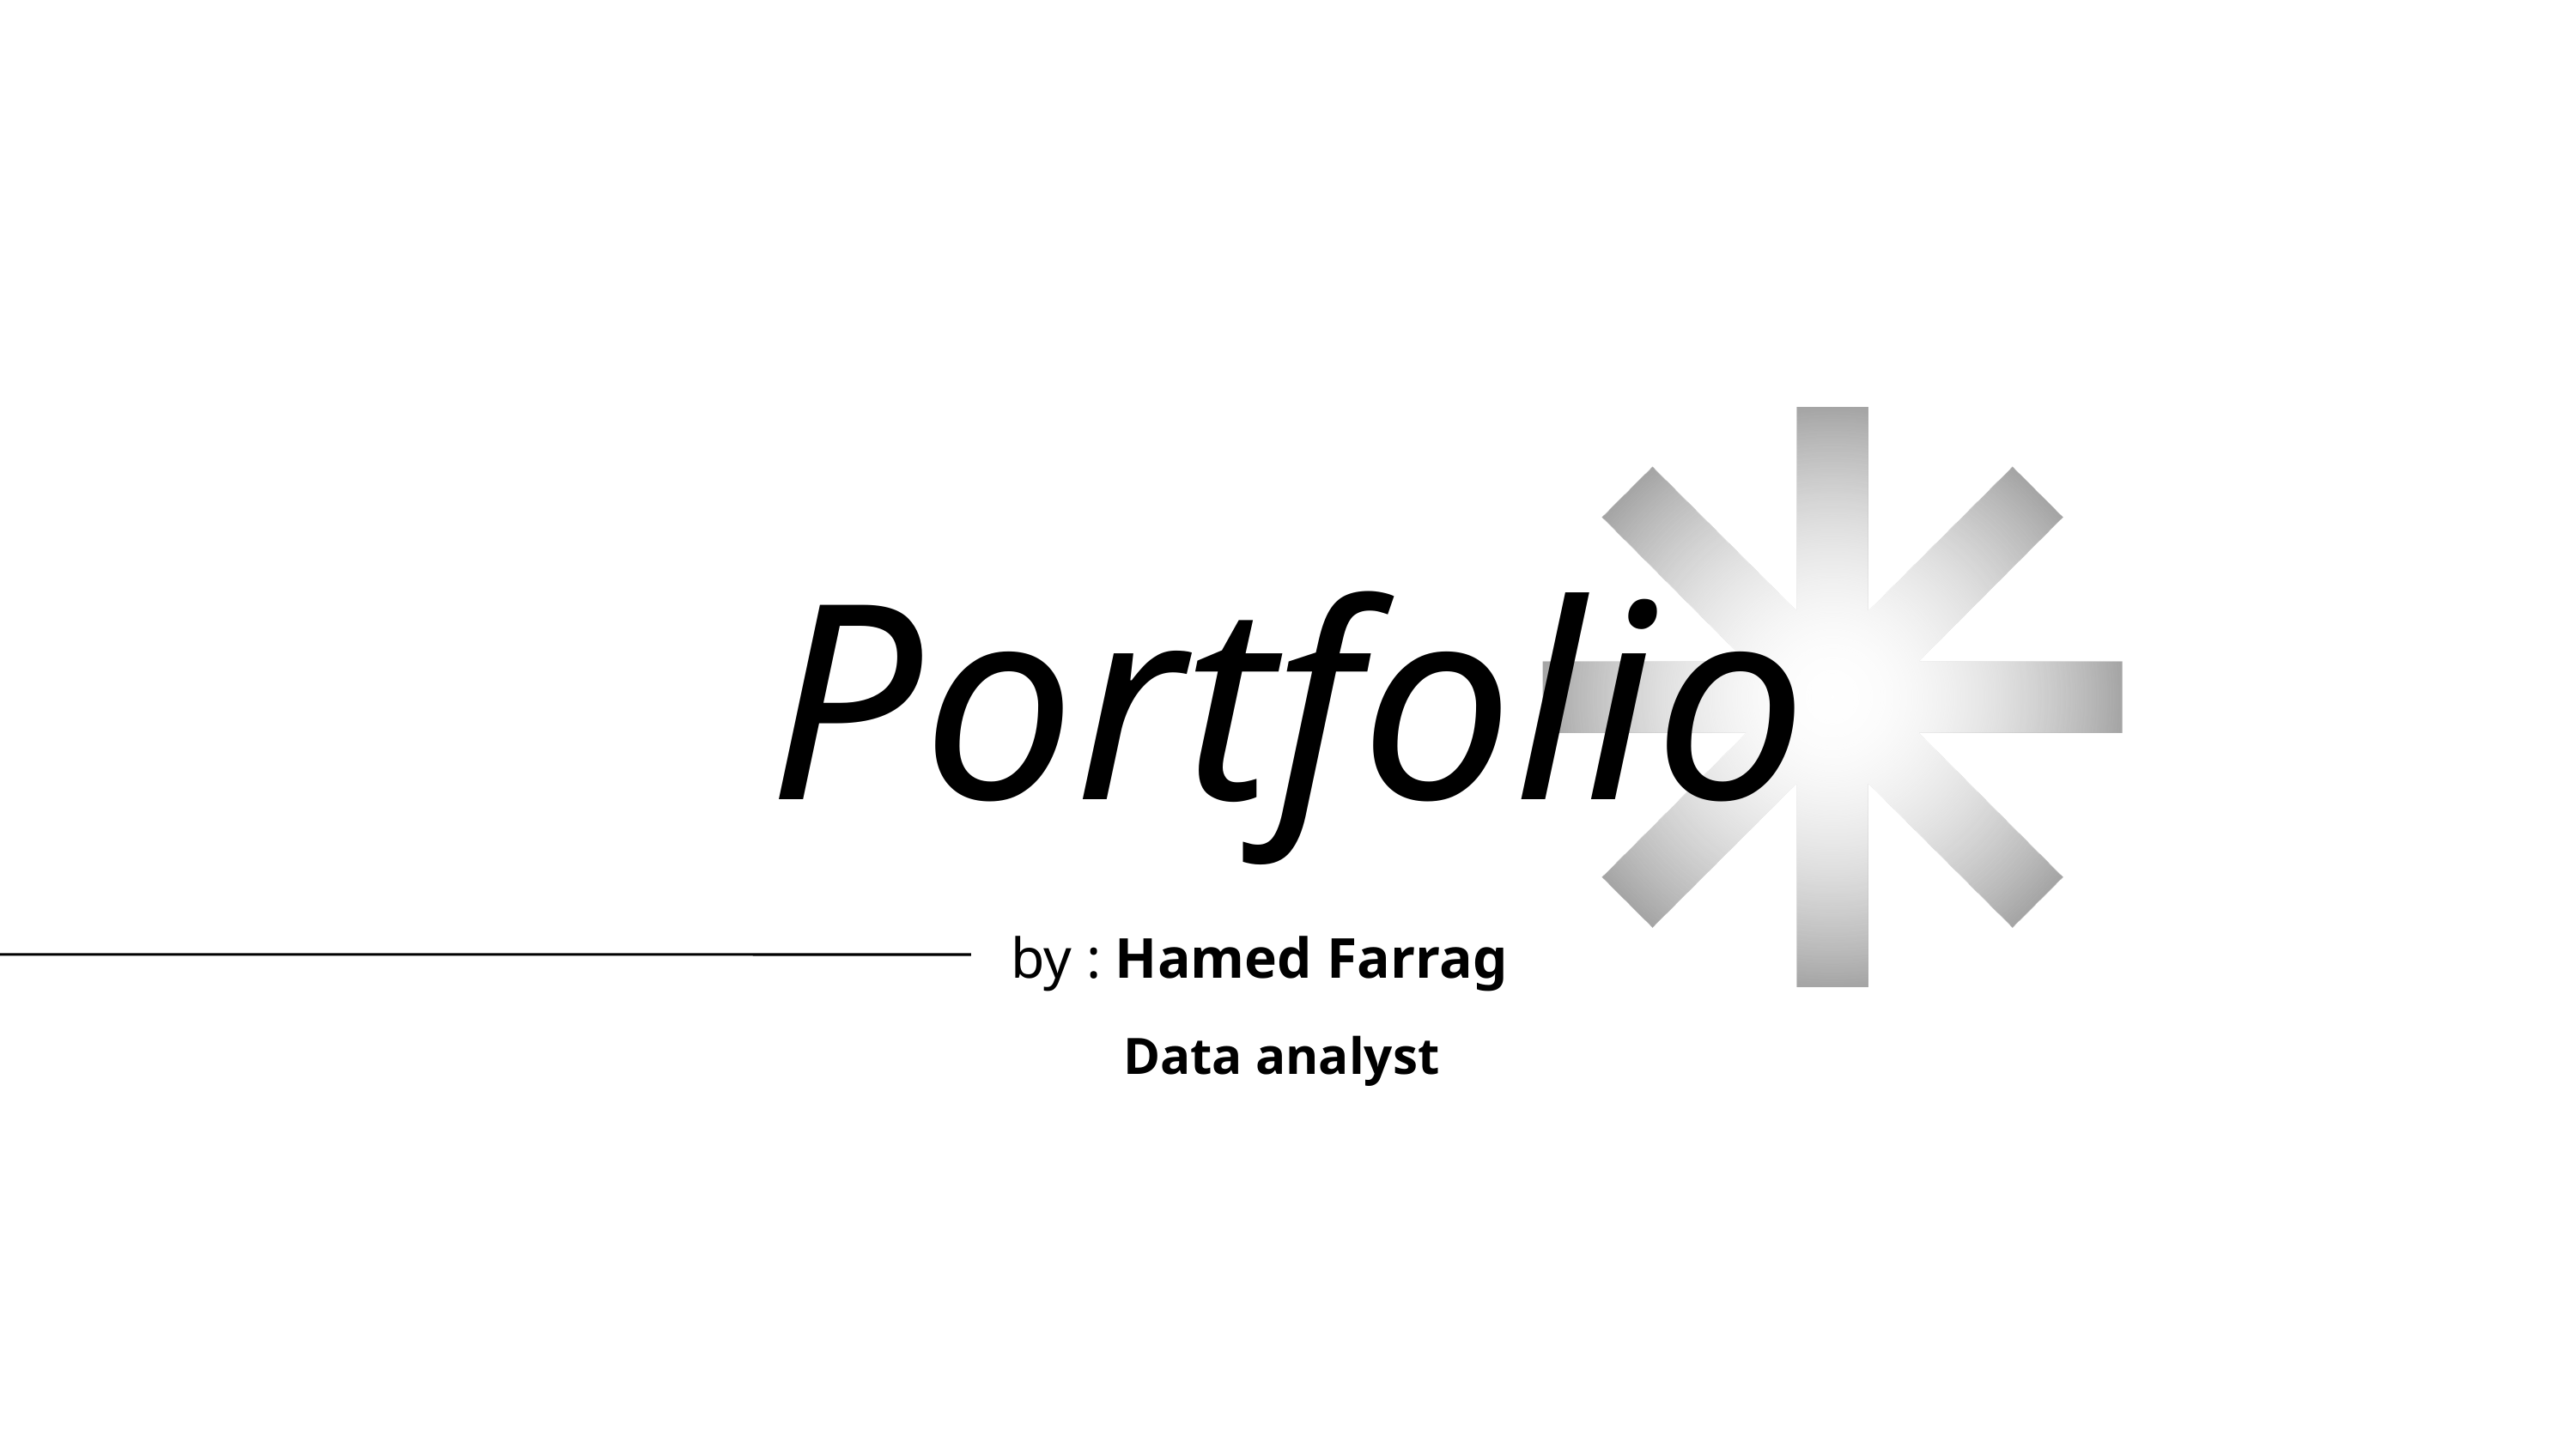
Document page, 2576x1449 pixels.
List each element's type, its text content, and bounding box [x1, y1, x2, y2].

text_box [1542, 407, 2123, 987]
text_box by : Hamed Farrag [850, 912, 1669, 990]
text_box Data analyst [1086, 1007, 1489, 1085]
text_box Portfolio [692, 555, 1884, 854]
